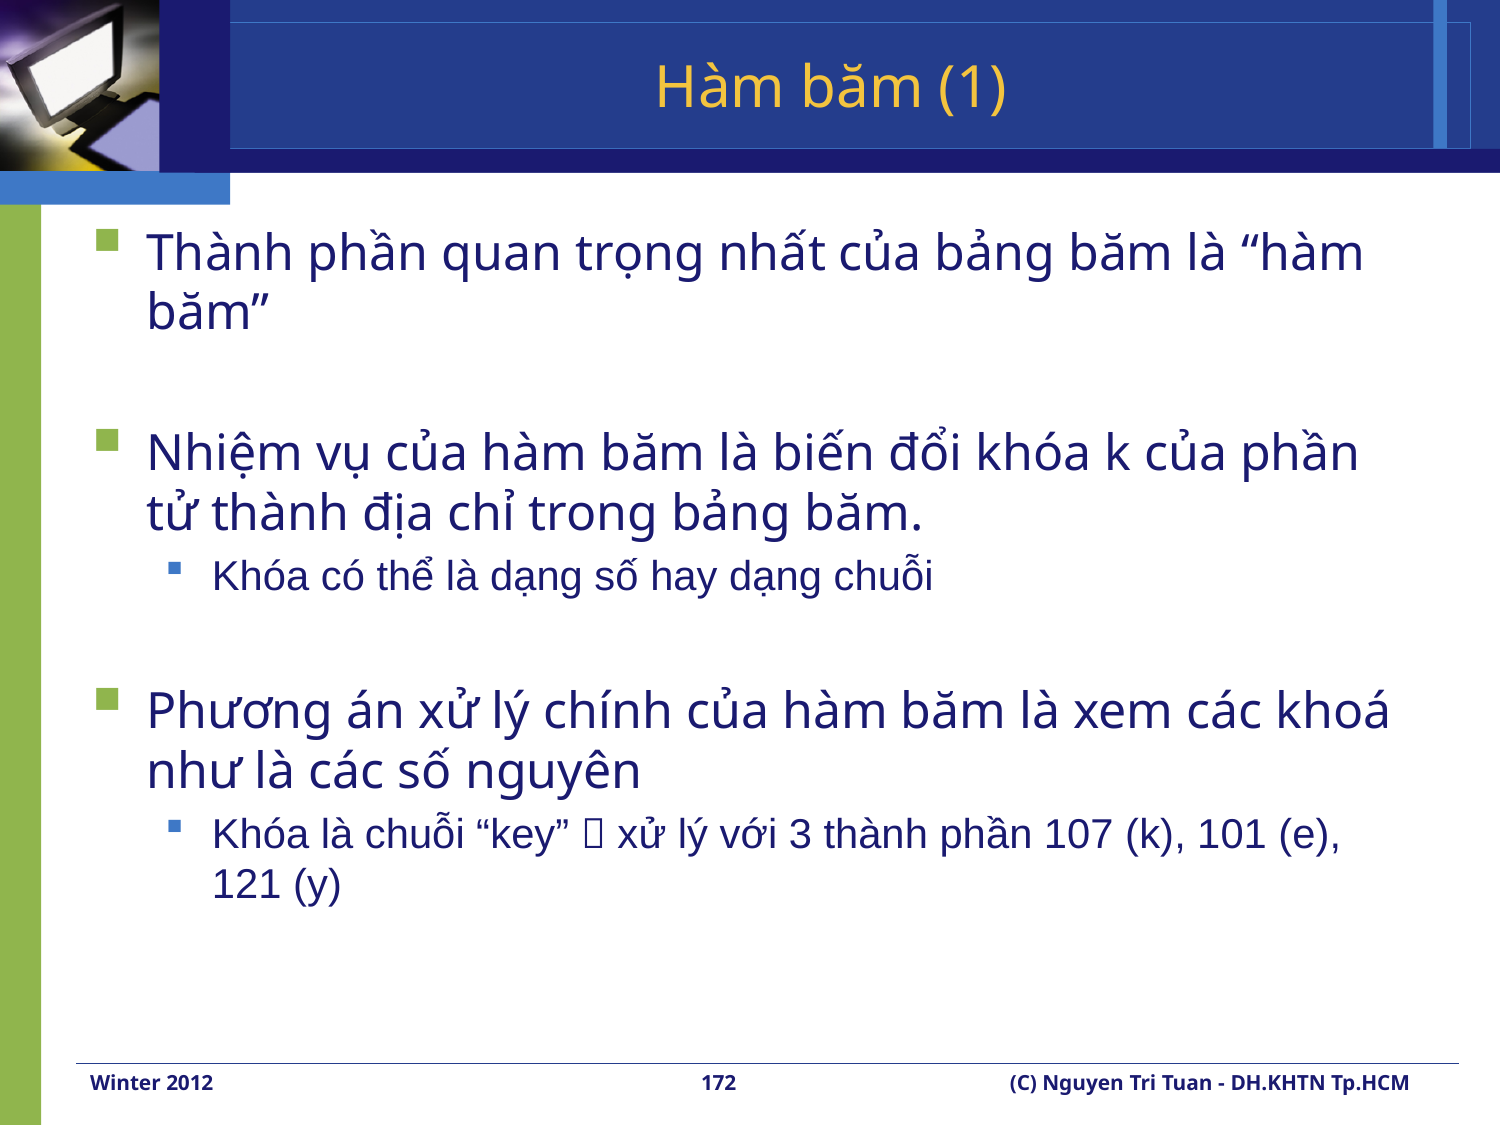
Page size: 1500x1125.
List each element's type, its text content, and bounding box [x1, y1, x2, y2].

footer (C) Nguyen Tri Tuan - DH.KHTN Tp.HCM [887, 1062, 1426, 1125]
picture [0, 0, 159, 171]
list Thành phần quan trọng nhất của bảng băm là “hàm băm” Nhiệm vụ của hàm băm là biến đổi khóa k của phần tử thành địa chỉ trong bảng băm. Khóa có thể là dạng số hay dạng chuỗi Phương án xử lý chính của hàm băm là xem các khoá như là các số nguyên Khóa là chuỗi “key”  xử lý với 3 thành phần 107 (k), 101 (e), 121 (y) [75, 212, 1425, 1074]
title Hàm băm (1) [225, 38, 1438, 131]
slide_number 172 [599, 1074, 838, 1125]
slide_number Winter 2012 [74, 1062, 426, 1125]
